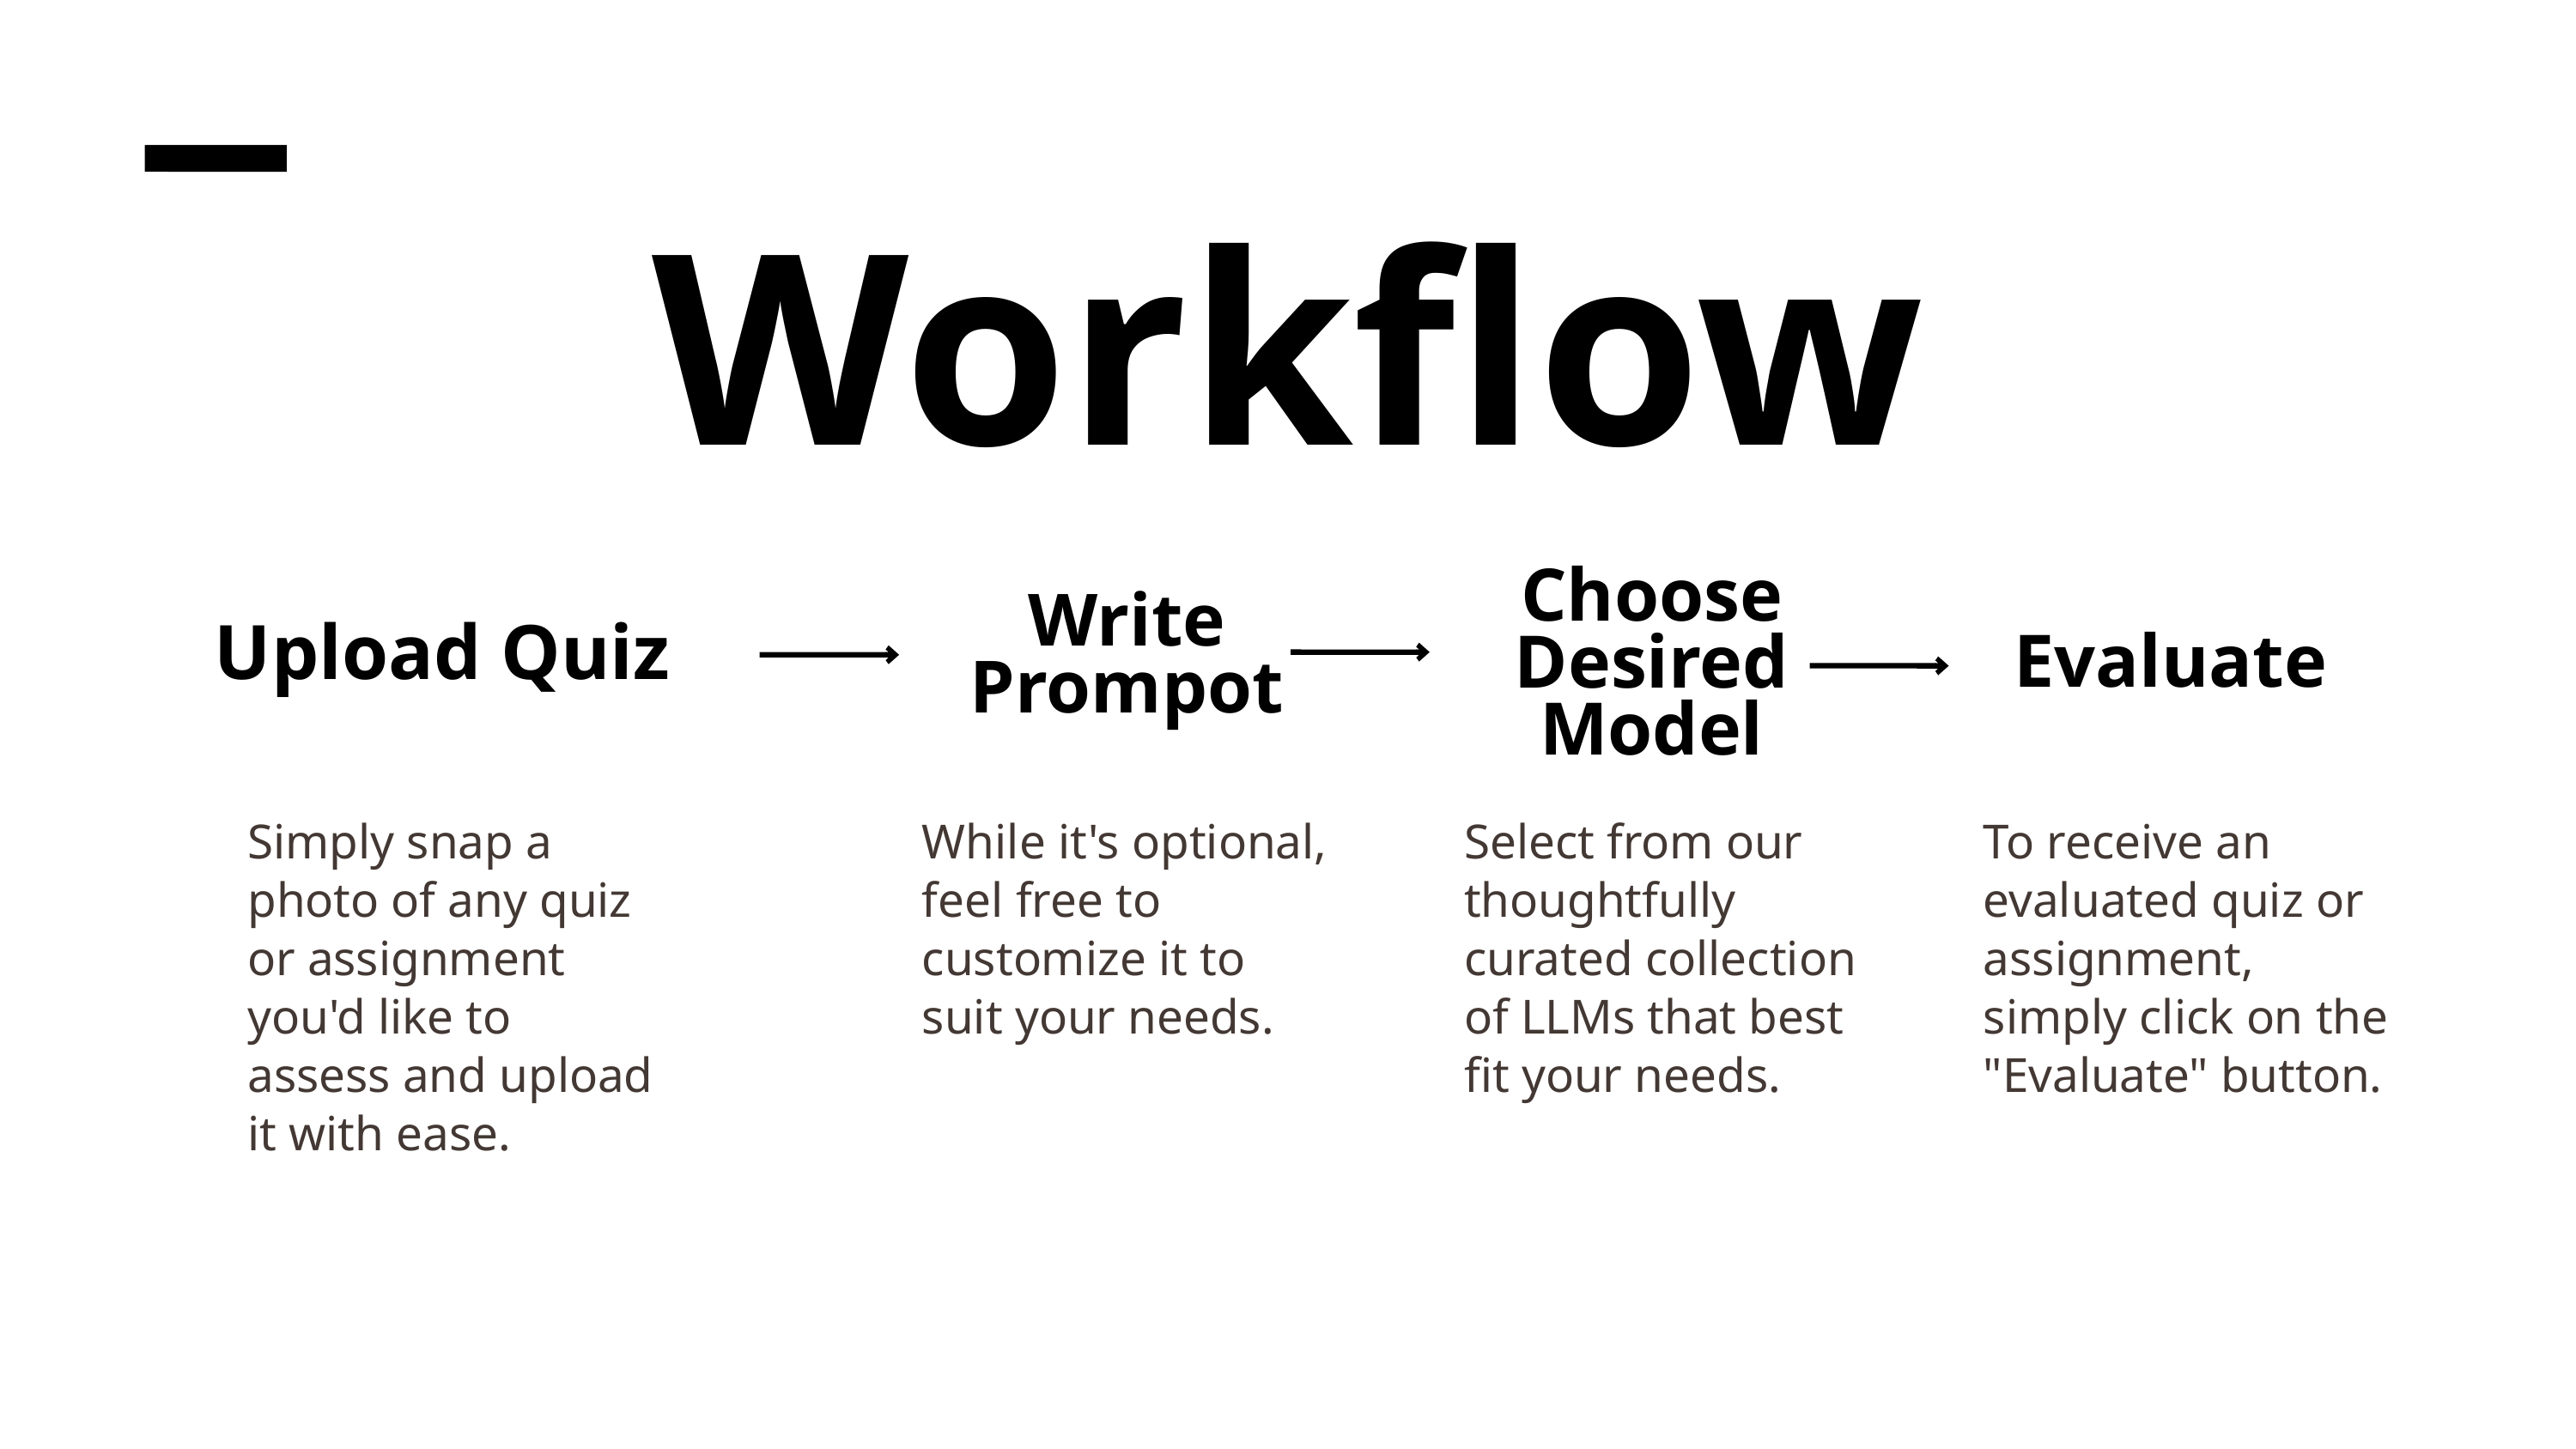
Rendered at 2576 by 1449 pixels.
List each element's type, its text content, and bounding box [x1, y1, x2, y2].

text_box Simply snap a photo of any quiz or assignment you'd like to assess and upload it with ease. [247, 809, 658, 1161]
text_box While it's optional, feel free to customize it to suit your needs. [921, 809, 1332, 1044]
text_box Write Prompot [899, 592, 1355, 728]
text_box Evaluate [1948, 634, 2393, 702]
text_box Choose Desired Model [1429, 567, 1874, 770]
text_box To receive an evaluated quiz or assignment, simply click on the "Evaluate" button. [1983, 809, 2393, 1102]
text_box Select from our thoughtfully curated collection of LLMs that best fit your needs. [1464, 809, 1874, 1102]
text_box Upload Quiz [144, 624, 760, 694]
text_box Workflow [362, 252, 2214, 499]
